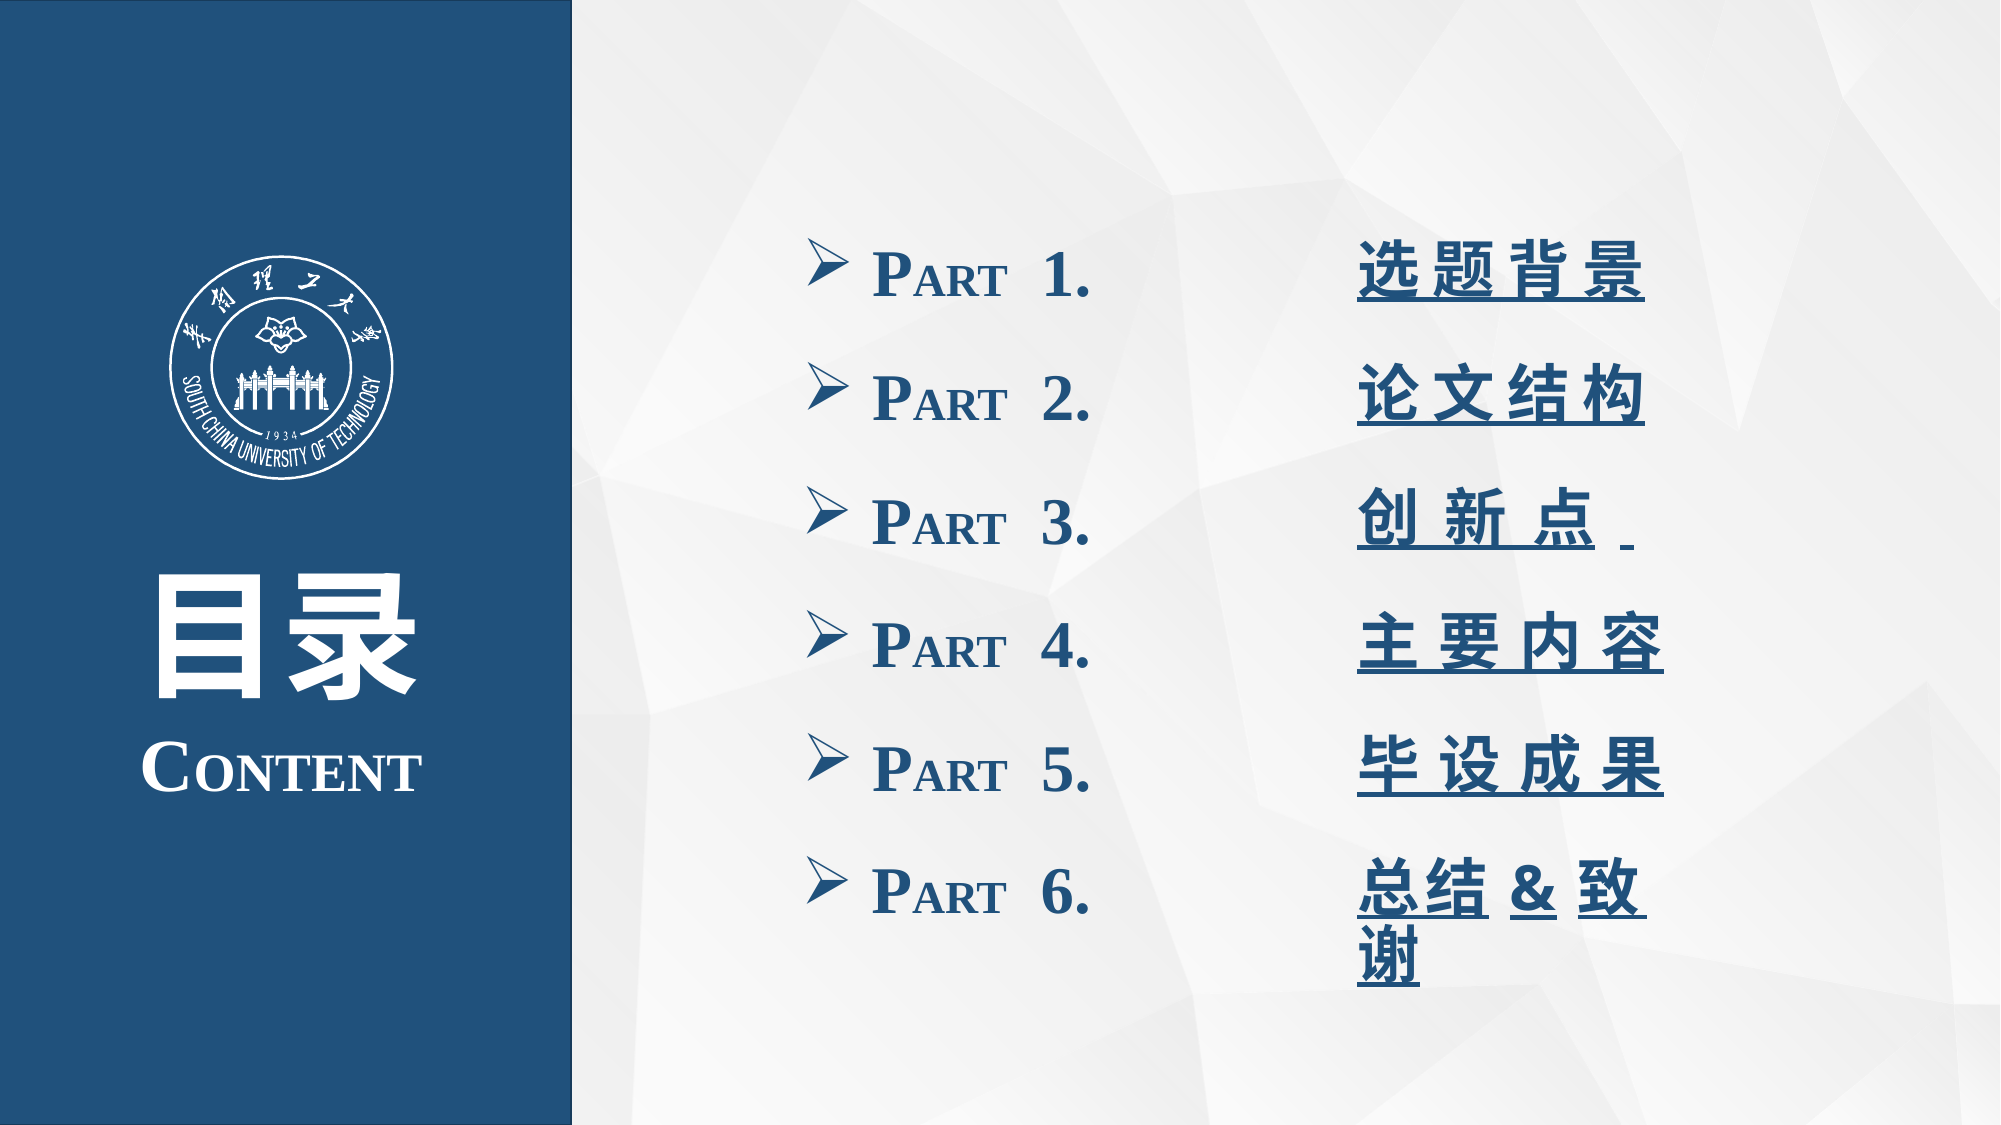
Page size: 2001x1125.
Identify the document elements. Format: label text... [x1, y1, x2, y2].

text_box 选题背景 [1342, 231, 1709, 315]
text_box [169, 255, 394, 480]
picture [572, 0, 2001, 1125]
text_box 论文结构 [1342, 355, 1709, 438]
text_box 毕设成果 [1342, 726, 1709, 809]
text_box [0, 0, 572, 1125]
text_box PART 5. [787, 726, 1154, 809]
text_box 创新点 [1342, 479, 1709, 562]
text_box PART 3. [786, 479, 1153, 562]
text_box 主要内容 [1342, 603, 1709, 686]
text_box PART 2. [787, 355, 1154, 438]
text_box 总结&致谢 [1342, 848, 1709, 932]
text_box PART 6. [786, 848, 1153, 932]
text_box PART 4. [786, 603, 1153, 686]
text_box PART 1. [787, 231, 1154, 315]
text_box 目录 CONTENT [18, 538, 544, 814]
